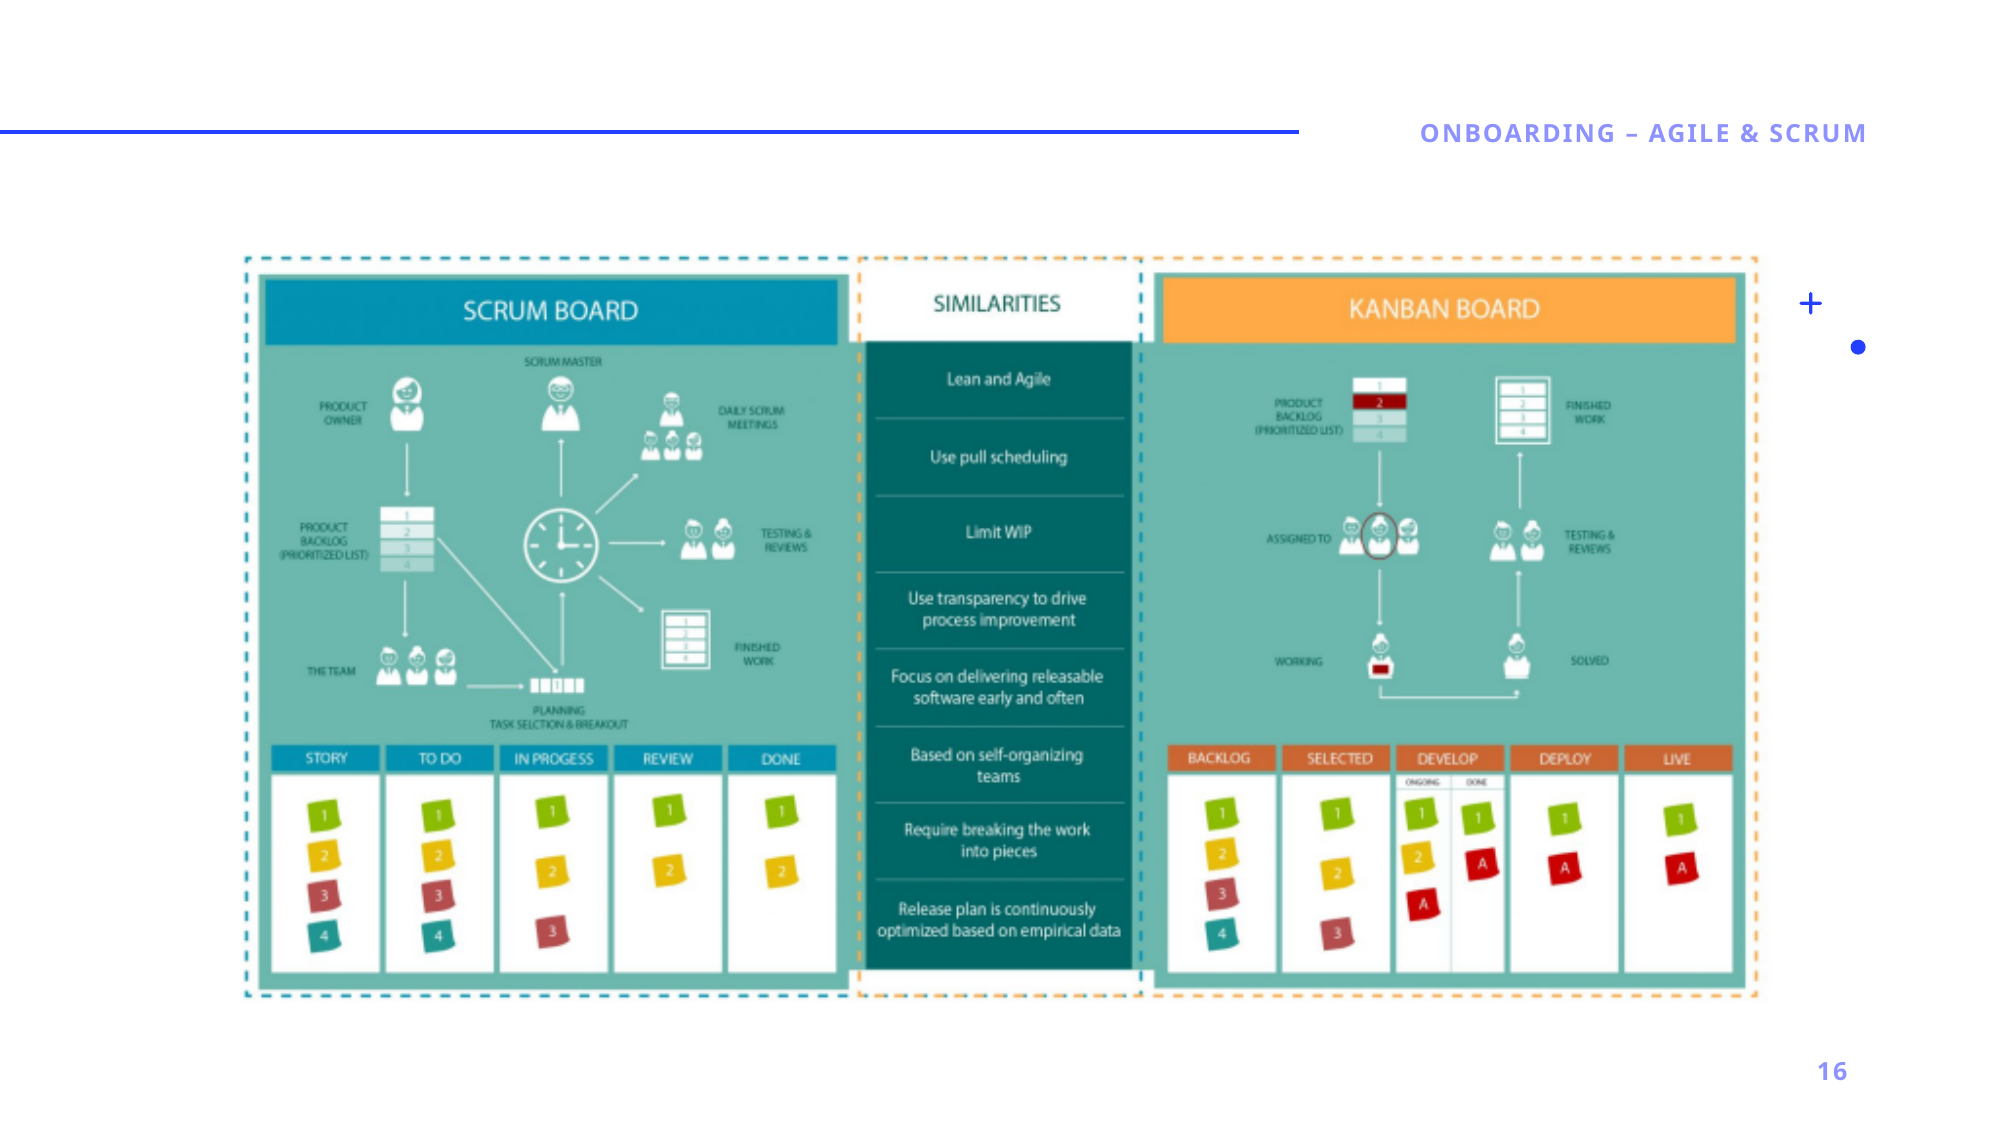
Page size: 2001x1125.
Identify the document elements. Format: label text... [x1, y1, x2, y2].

slide_number 16 [1412, 1042, 1863, 1103]
footer Onboarding – Agile & Scrum [1306, 102, 1982, 163]
picture [219, 232, 1781, 1023]
